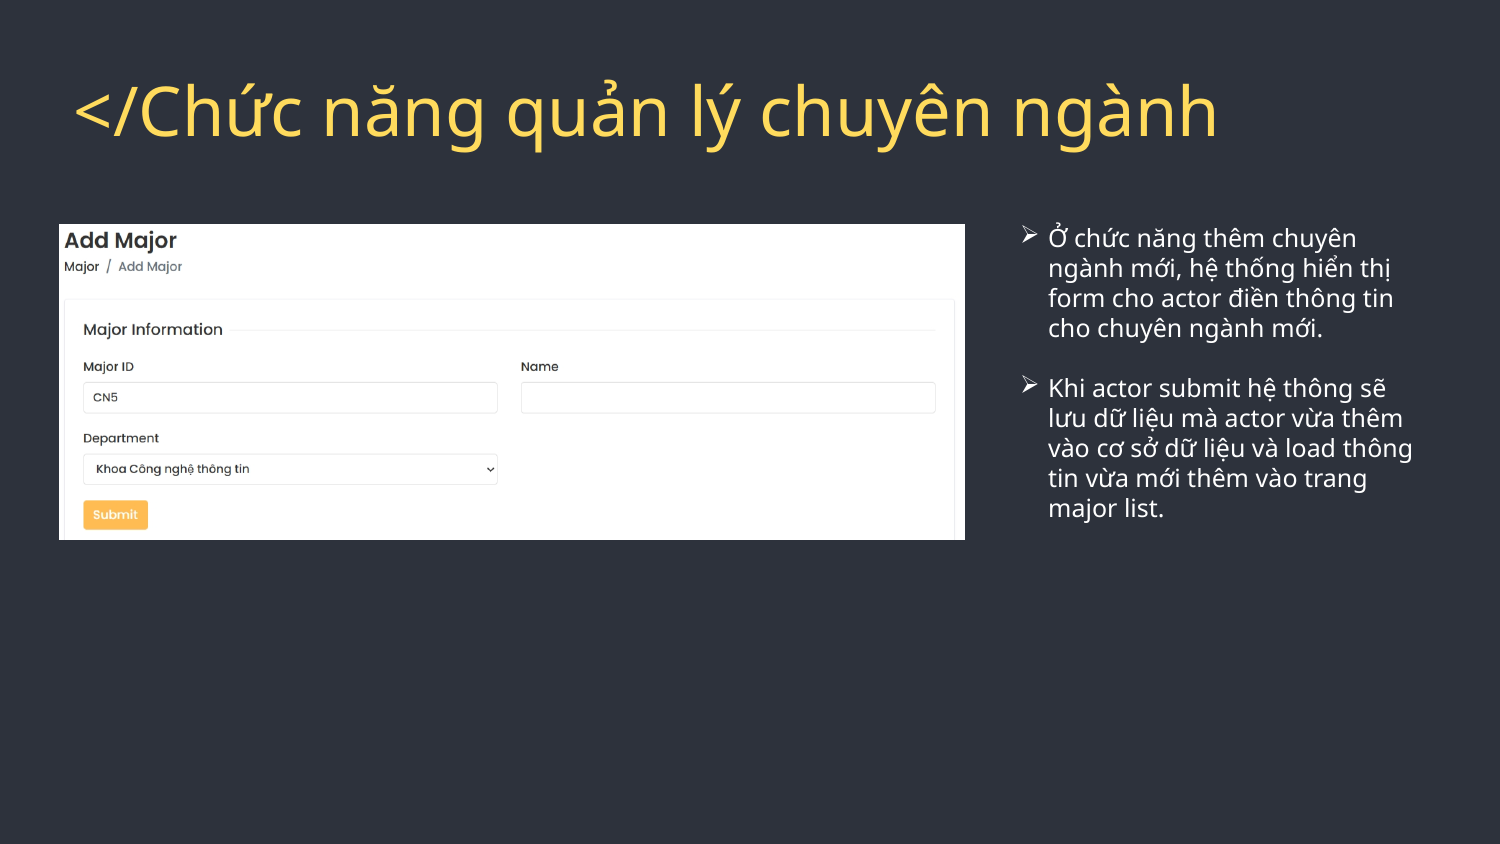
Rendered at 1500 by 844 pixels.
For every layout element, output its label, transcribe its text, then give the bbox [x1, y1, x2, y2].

picture [58, 224, 965, 540]
text_box Ở chức năng thêm chuyên ngành mới, hệ thống hiển thị form cho actor điền thông tin cho chuyên ngành mới. Khi actor submit hệ thông sẽ lưu dữ liệu mà actor vừa thêm vào cơ sở dữ liệu và load thông tin vừa mới thêm vào trang major list. [1004, 207, 1441, 298]
title </Chức năng quản lý chuyên ngành [59, 53, 1323, 148]
